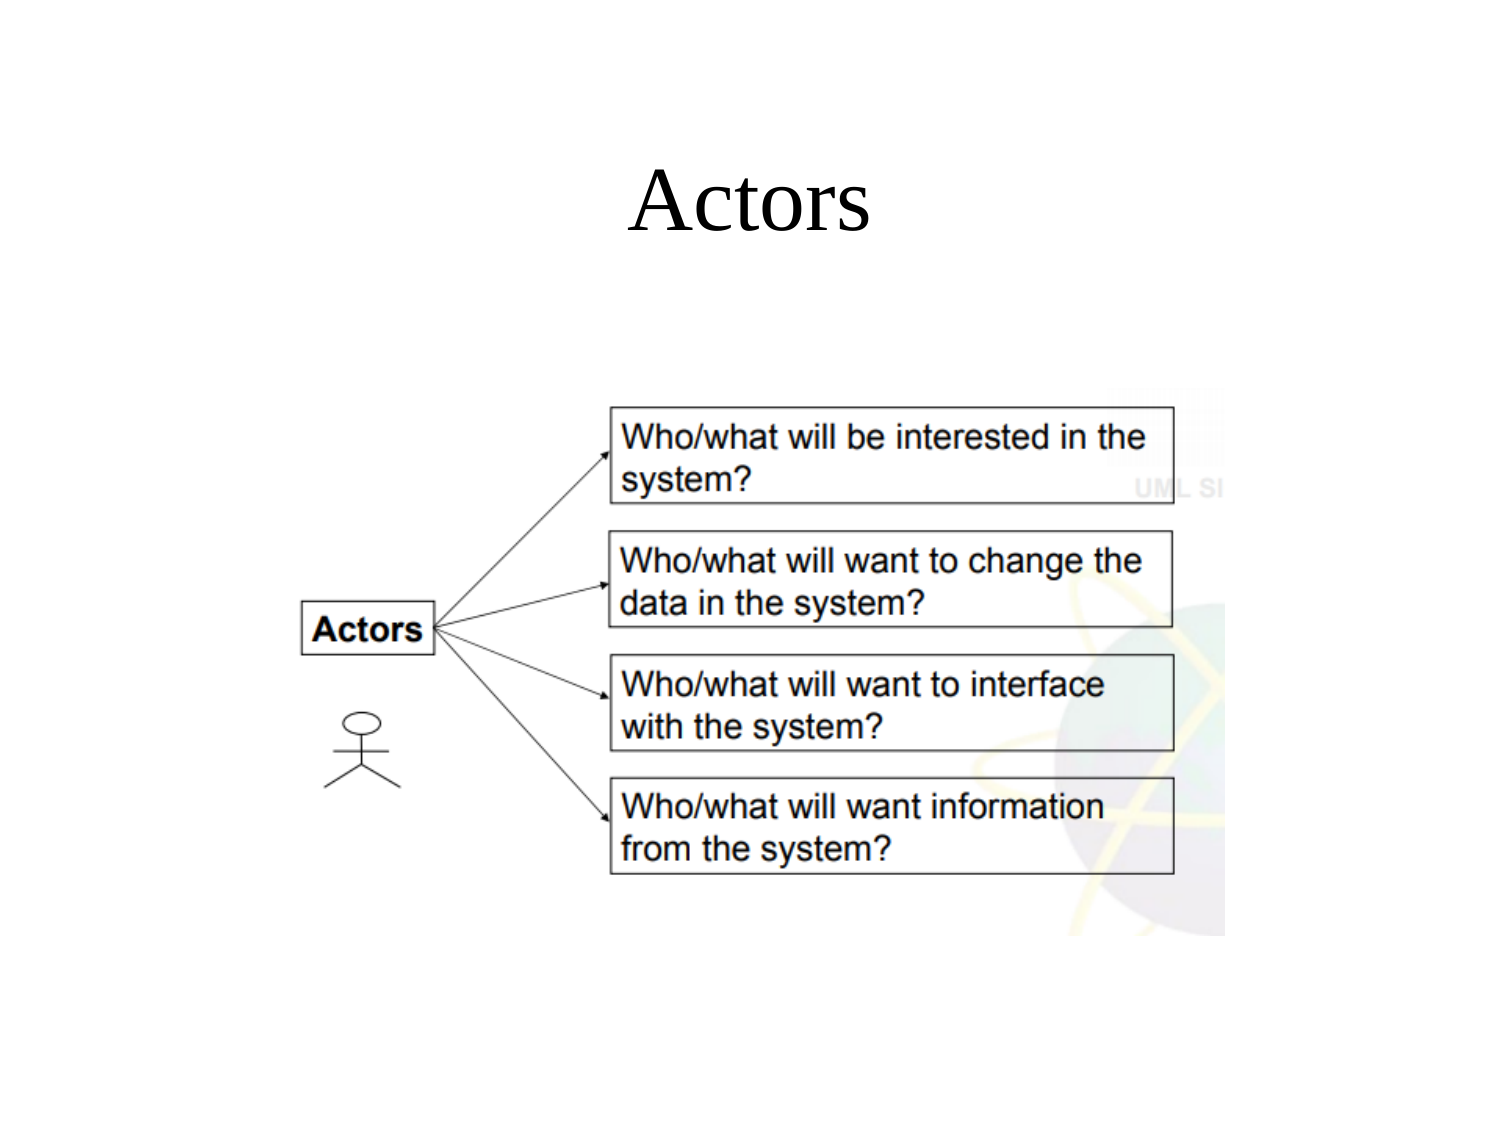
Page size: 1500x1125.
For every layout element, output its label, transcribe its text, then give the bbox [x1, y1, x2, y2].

title Actors [112, 99, 1388, 288]
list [275, 388, 1225, 936]
